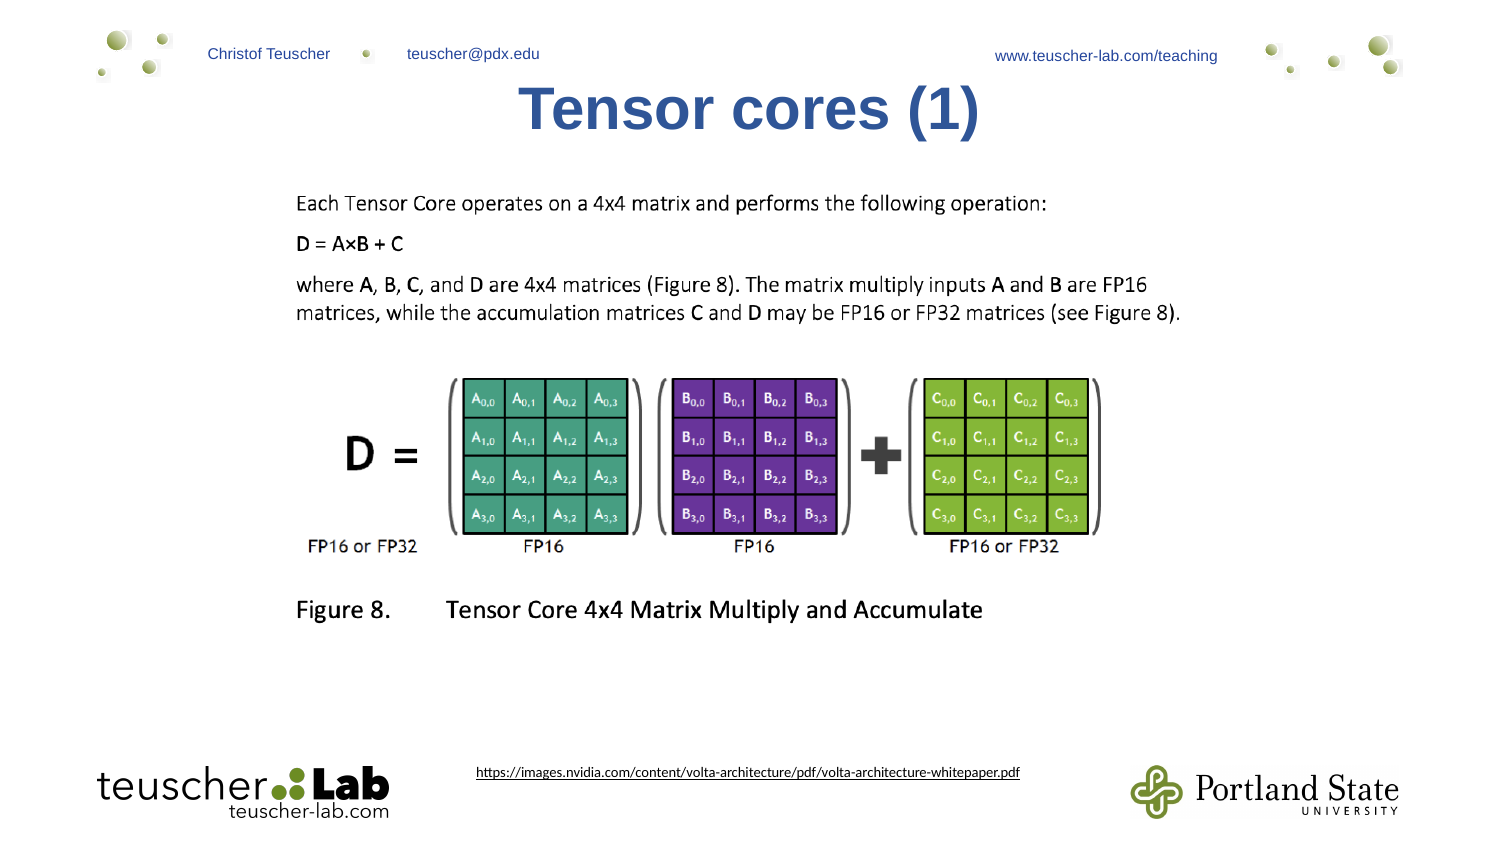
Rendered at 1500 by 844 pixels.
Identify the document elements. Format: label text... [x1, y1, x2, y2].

picture [97, 766, 389, 818]
text_box https://images.nvidia.com/content/volta-architecture/pdf/volta-architecture-whitepaper.pdf [461, 755, 1039, 788]
picture [1130, 765, 1399, 819]
picture [276, 182, 1224, 635]
text_box Tensor cores (1) [0, 71, 1500, 149]
